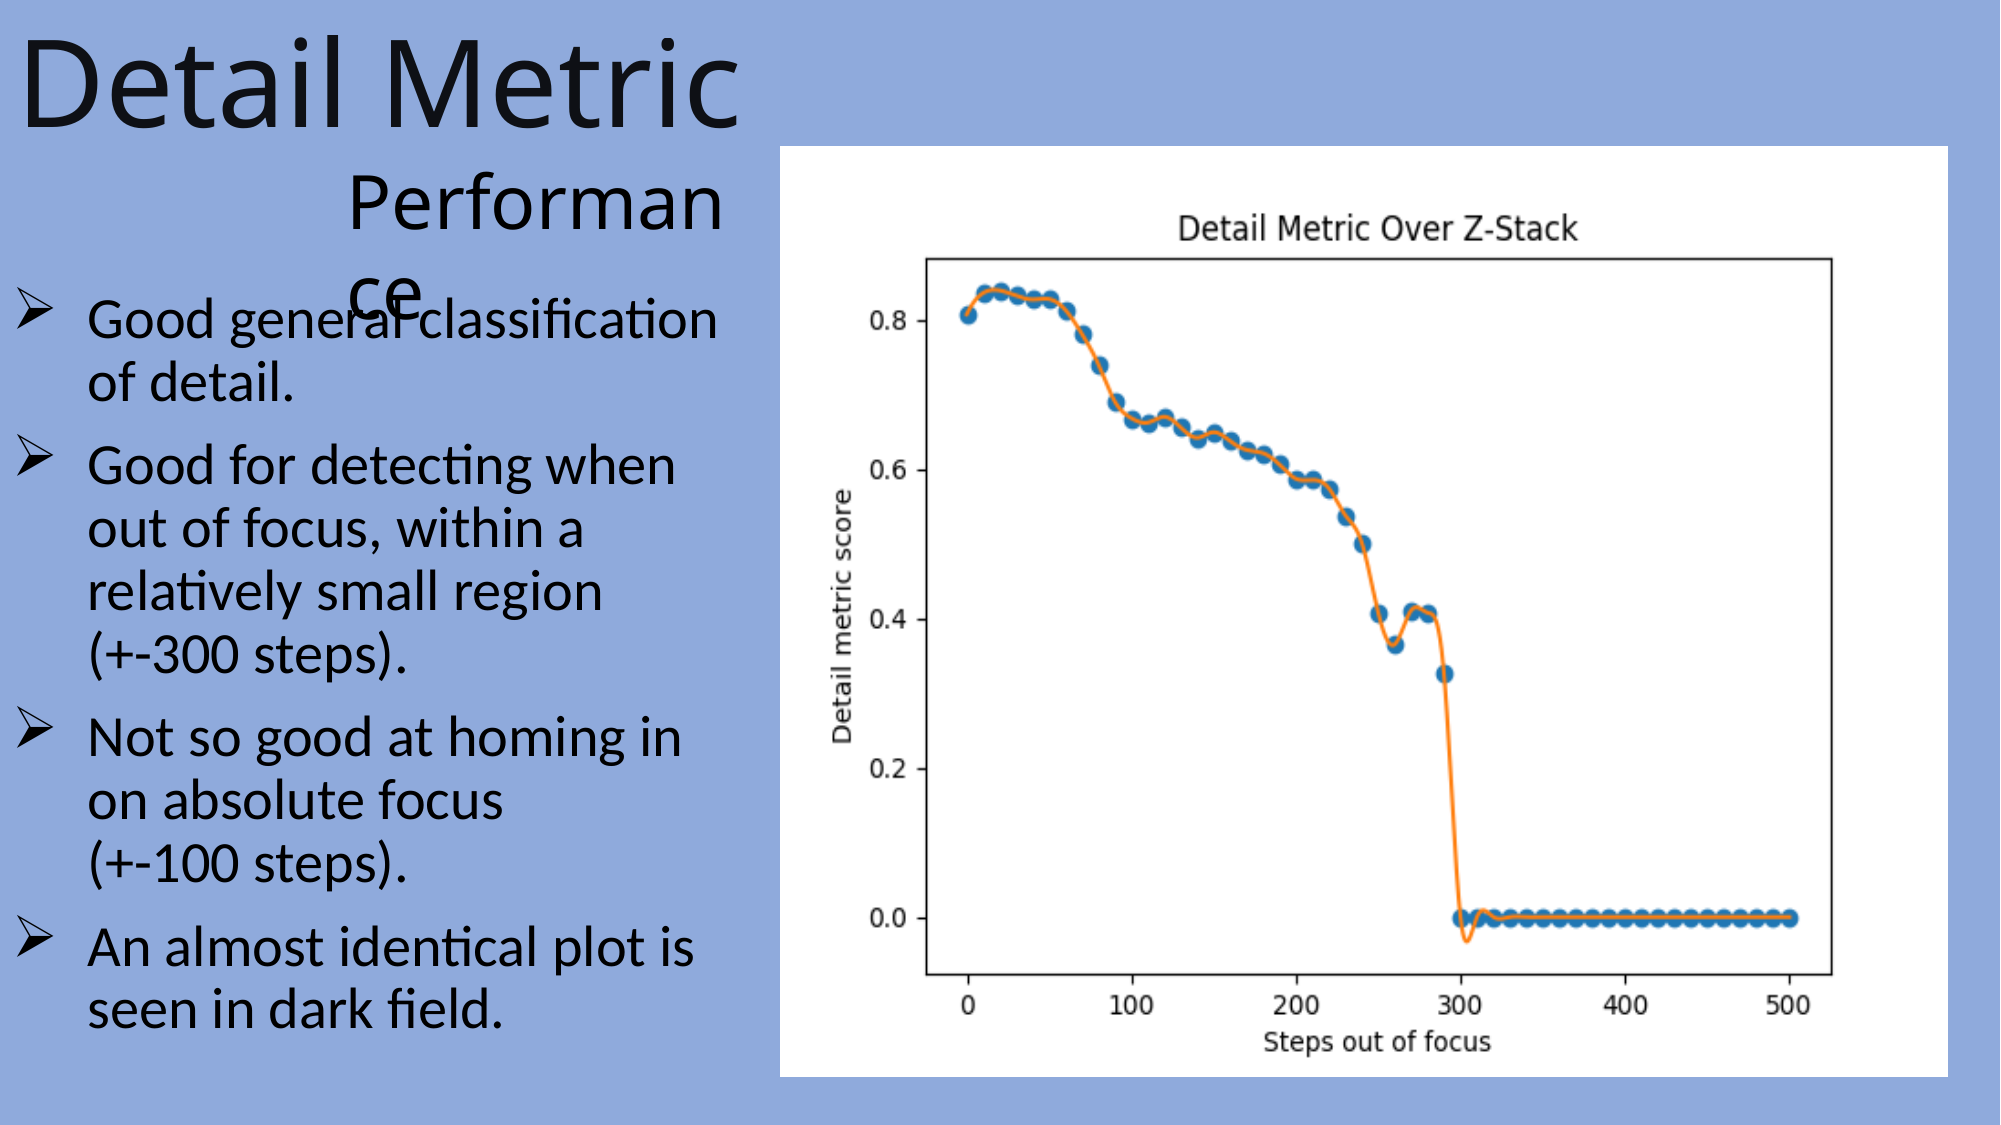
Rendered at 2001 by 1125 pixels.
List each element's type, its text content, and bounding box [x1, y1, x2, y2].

text_box [143, 359, 174, 420]
text_box Performance [331, 146, 751, 342]
picture [780, 146, 1948, 1077]
subtitle Good general classification of detail. Good for detecting when out of focus, within a relatively small region (+-300 steps). Not so good at homing in on absolute focus (+-100 steps). An almost identical plot is seen in dark field. [0, 252, 742, 1077]
title Detail Metric [0, 0, 757, 178]
